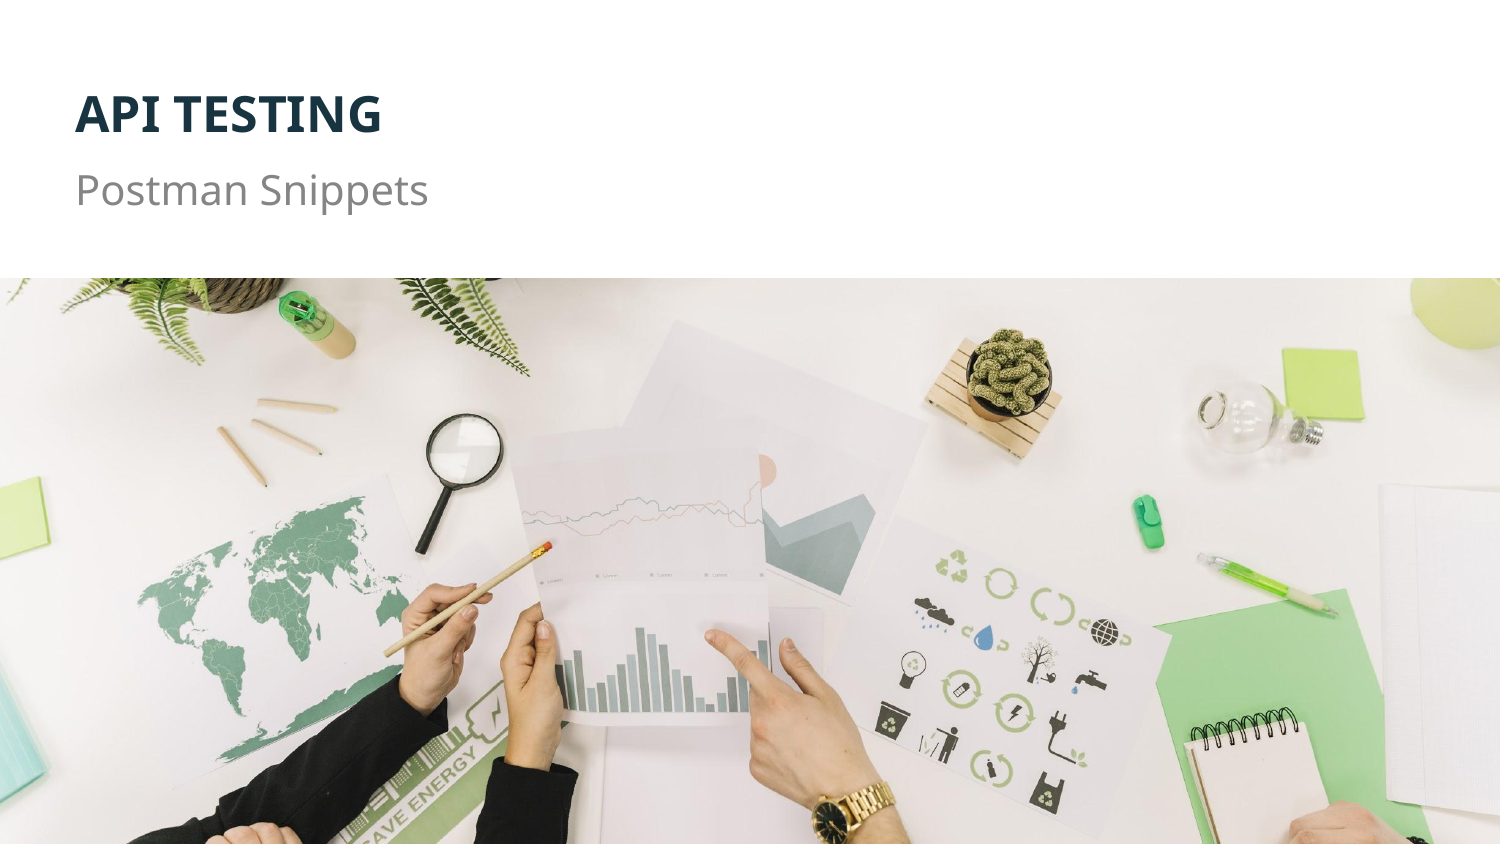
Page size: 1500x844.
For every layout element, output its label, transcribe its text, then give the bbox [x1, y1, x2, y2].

picture [0, 277, 1500, 844]
title API TESTING [60, 67, 1489, 162]
title Postman Snippets [60, 149, 1300, 244]
